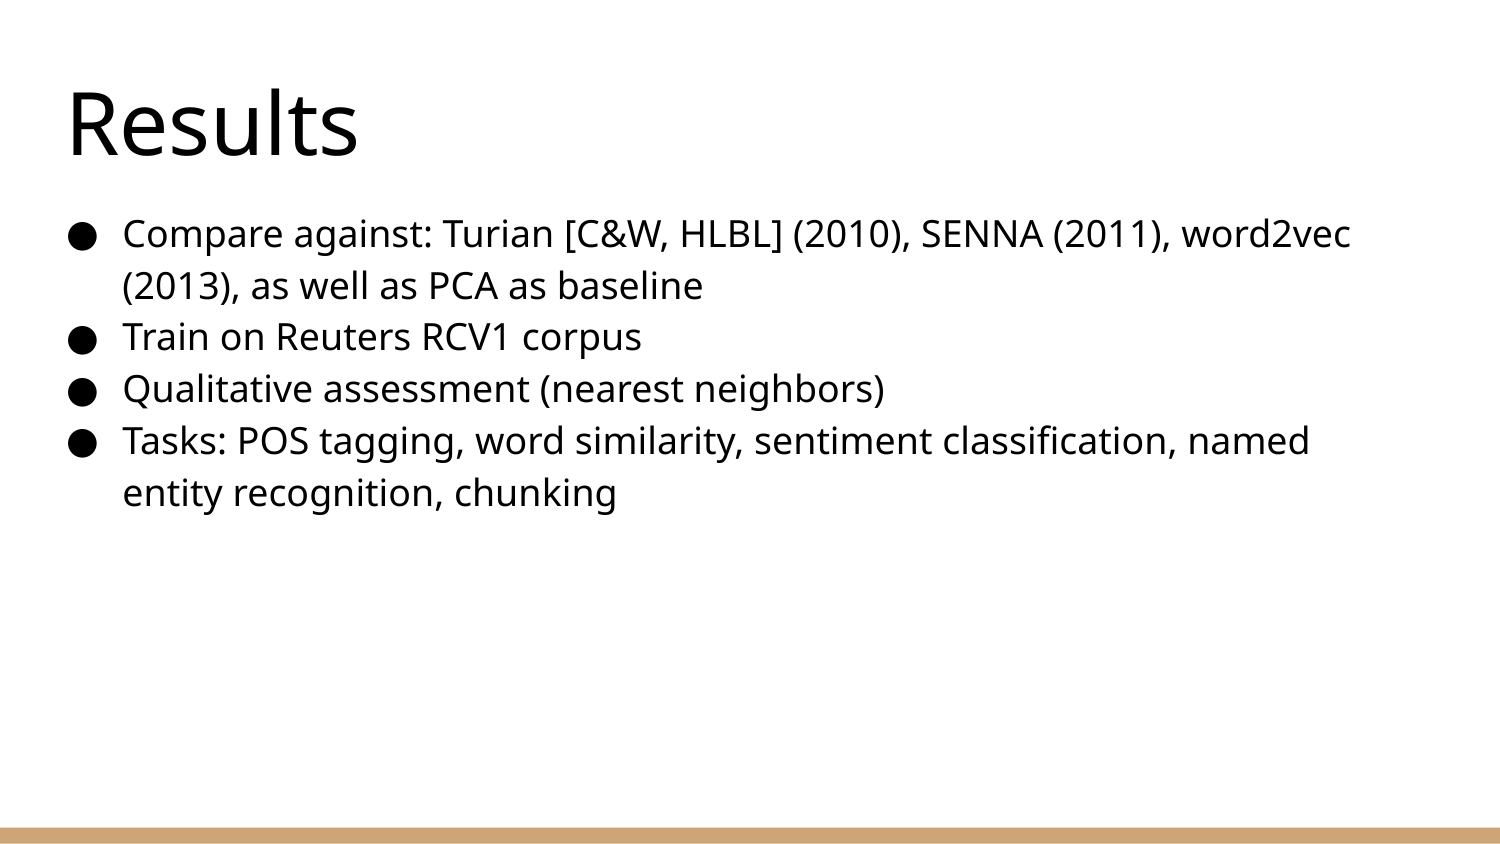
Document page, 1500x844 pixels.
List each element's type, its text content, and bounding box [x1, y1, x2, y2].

list Compare against: Turian [C&W, HLBL] (2010), SENNA (2011), word2vec (2013), as well as PCA as baseline Train on Reuters RCV1 corpus Qualitative assessment (nearest neighbors) Tasks: POS tagging, word similarity, sentiment classification, named entity recognition, chunking [32, 188, 1431, 739]
title Results [50, 51, 1464, 189]
